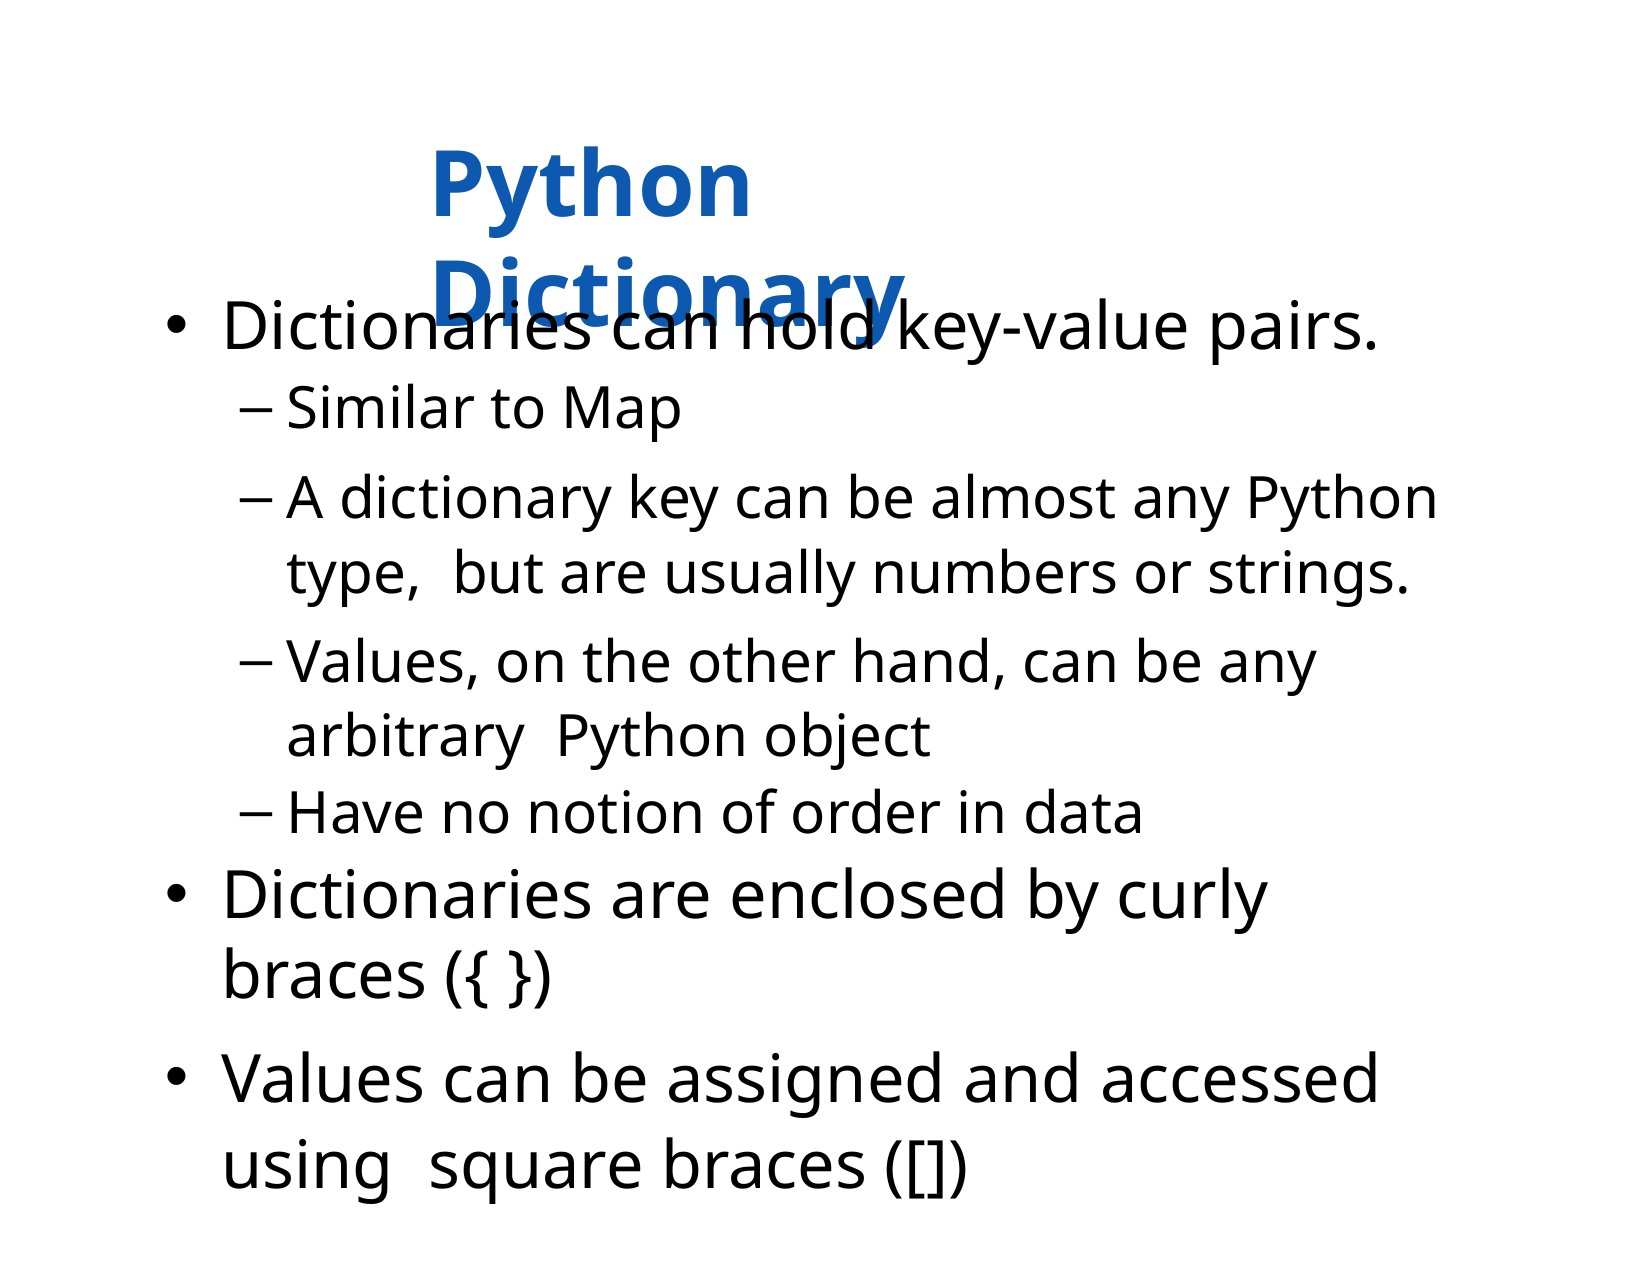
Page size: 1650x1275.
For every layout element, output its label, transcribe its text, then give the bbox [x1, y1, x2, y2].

title Python Dictionary [426, 122, 1224, 272]
text_box Dictionaries can hold key-value pairs. Similar to Map A dictionary key can be almost any Python type, but are usually numbers or strings. Values, on the other hand, can be any arbitrary Python object Have no notion of order in data Dictionaries are enclosed by curly braces ({ }) Values can be assigned and accessed using square braces ([]) [162, 272, 1485, 1202]
